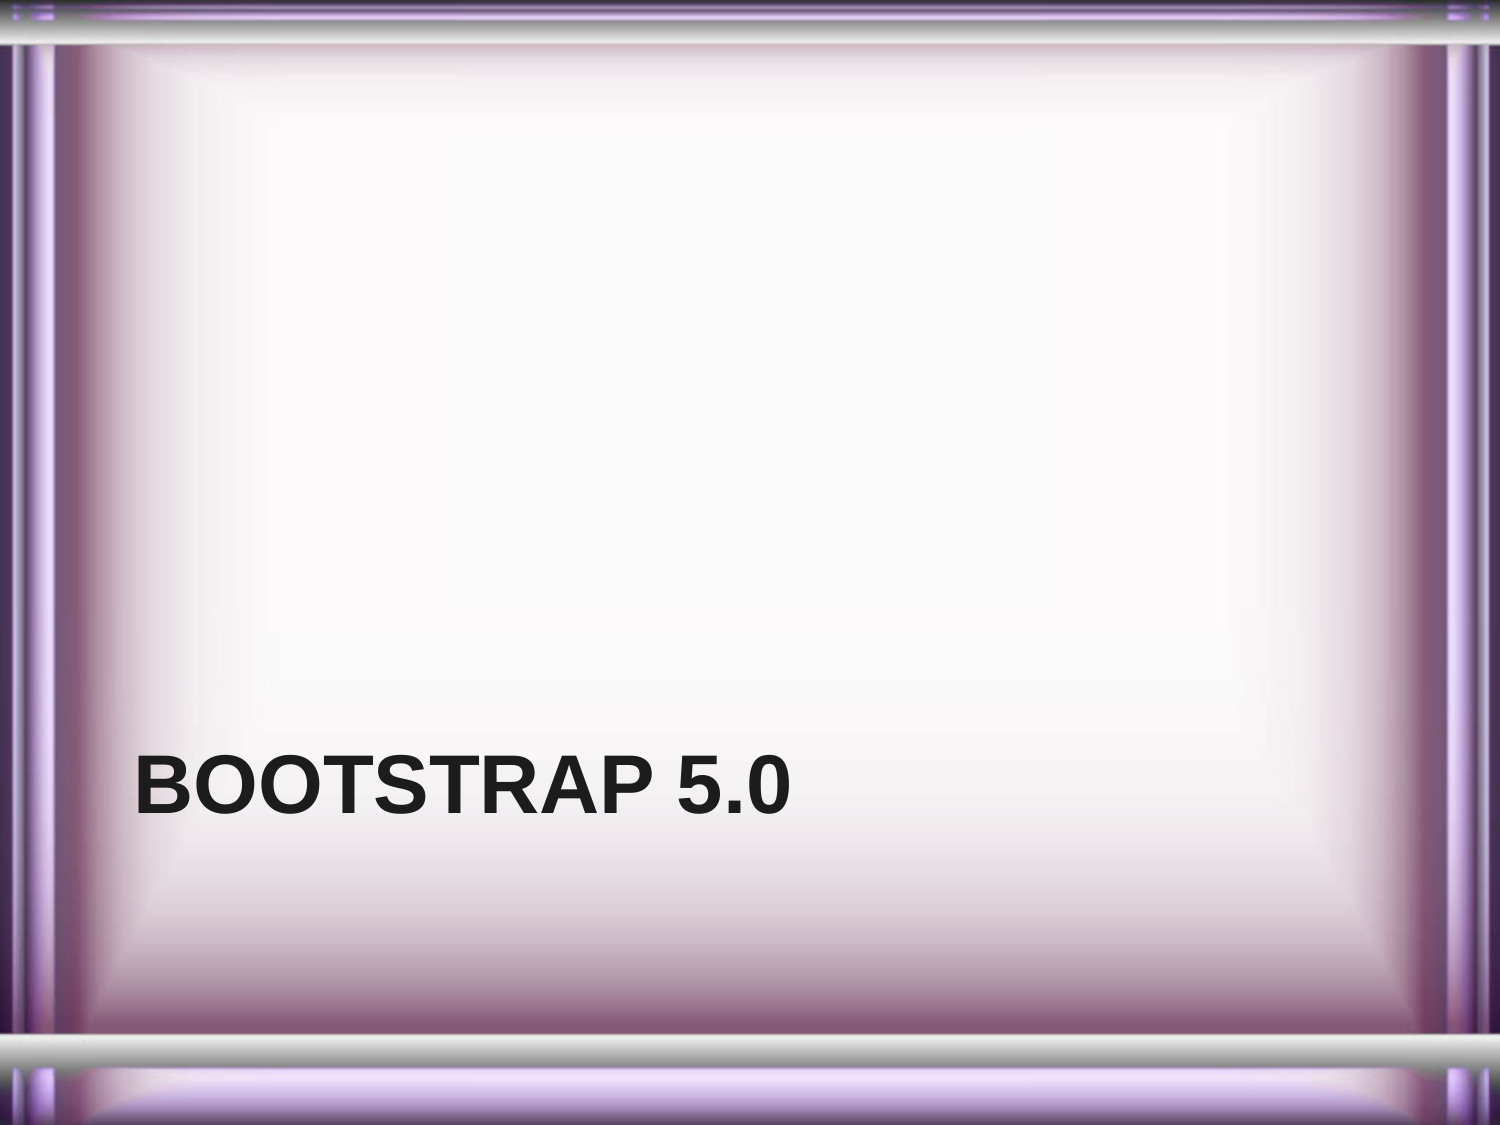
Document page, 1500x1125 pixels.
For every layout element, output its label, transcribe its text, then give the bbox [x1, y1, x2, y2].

title Bootstrap 5.0 [118, 722, 1394, 947]
picture [0, 0, 1500, 1125]
